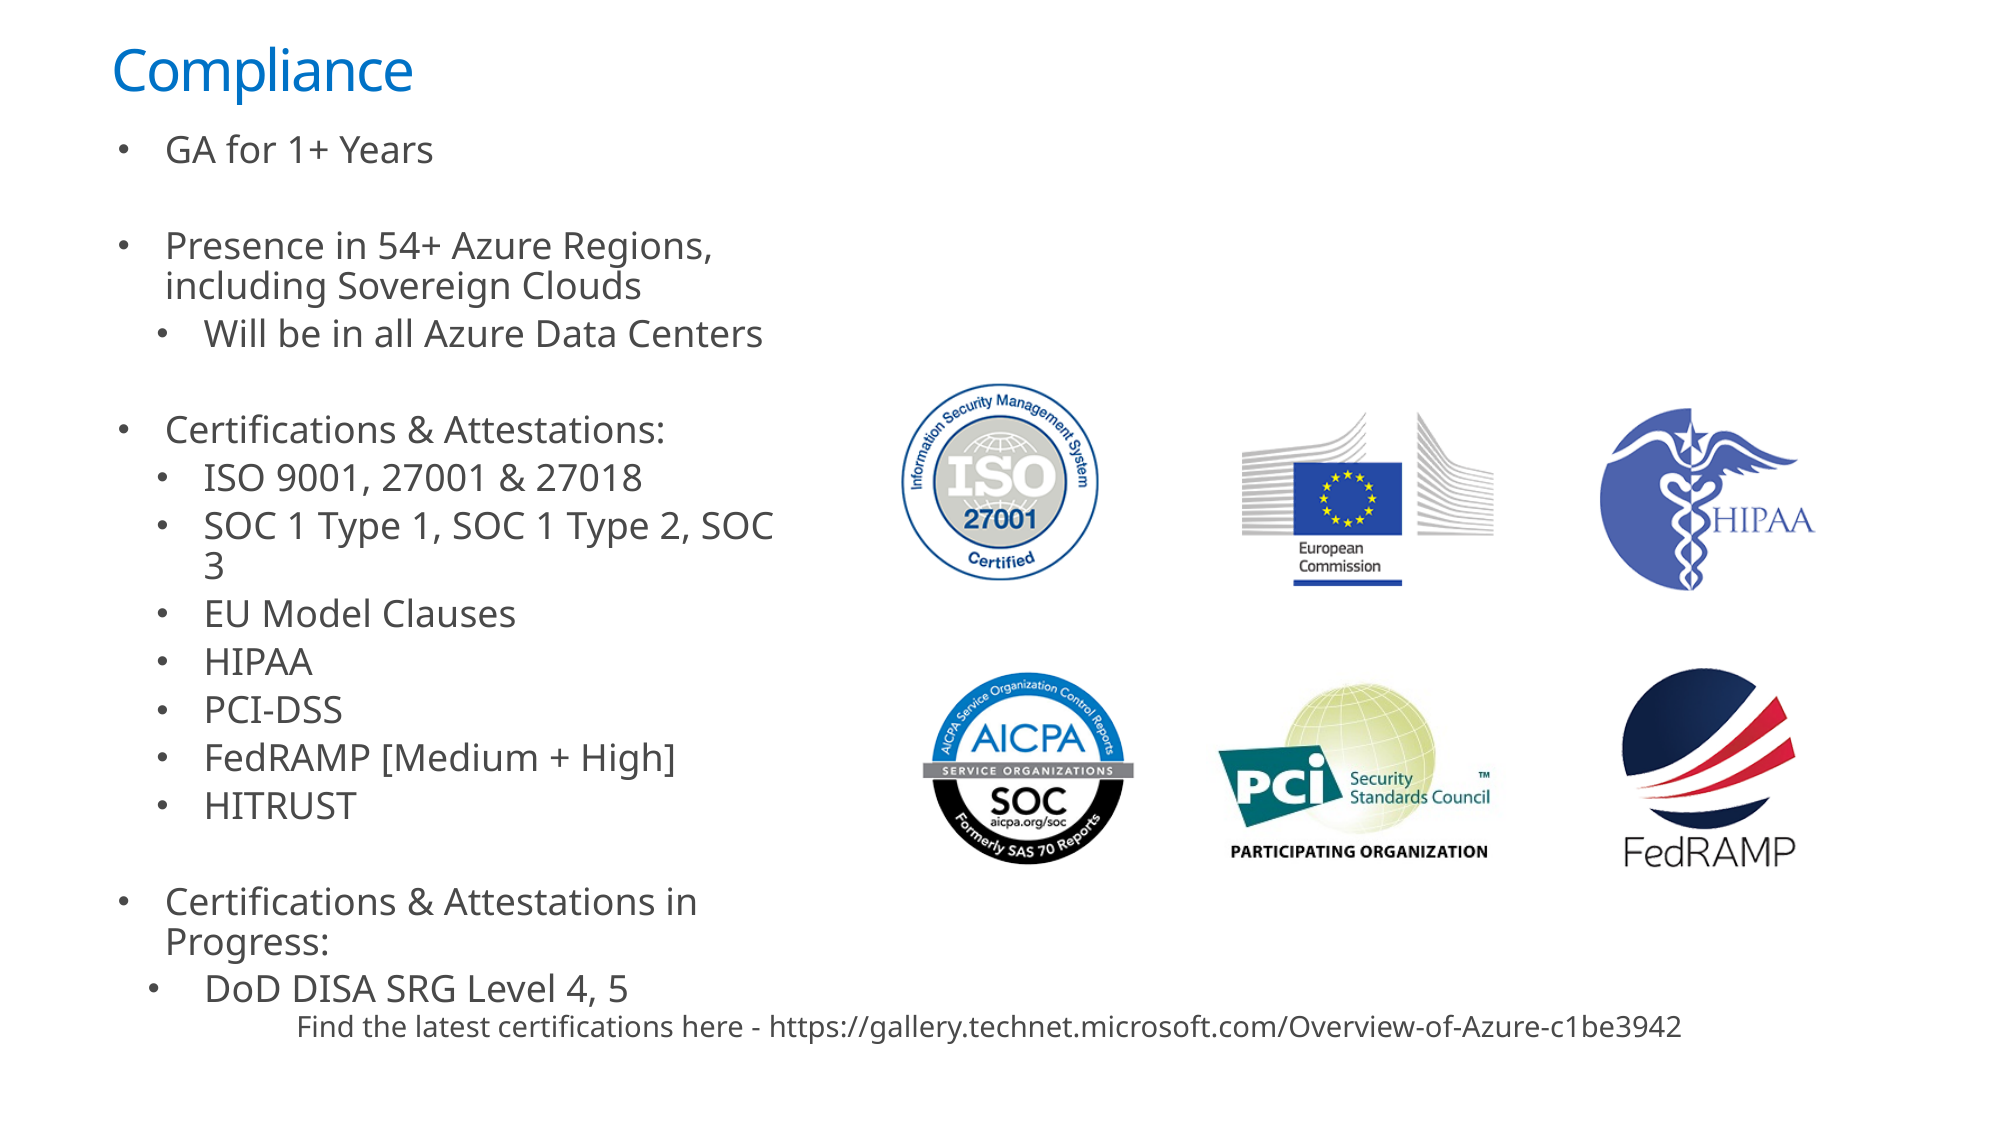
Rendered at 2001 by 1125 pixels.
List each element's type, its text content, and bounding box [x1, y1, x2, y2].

text_box Find the latest certifications here - https://gallery.technet.microsoft.com/Overview-of-Azure-c1be3942 [87, 991, 1892, 1062]
picture [883, 657, 1175, 880]
text_box Compliance [87, 25, 2000, 174]
picture [1206, 670, 1514, 880]
picture [1562, 388, 1854, 612]
picture [1562, 657, 1854, 881]
picture [1223, 388, 1514, 611]
picture [854, 370, 1146, 593]
text_box GA for 1+ Years Presence in 54+ Azure Regions, including Sovereign Clouds Will be in all Azure Data Centers Certifications & Attestations: ISO 9001, 27001 & 27018 SOC 1 Type 1, SOC 1 Type 2, SOC 3 EU Model Clauses HIPAA PCI-DSS FedRAMP [Medium + High] HITRUST Certifications & Attestations in Progress: DoD DISA SRG Level 4, 5 [87, 106, 822, 671]
